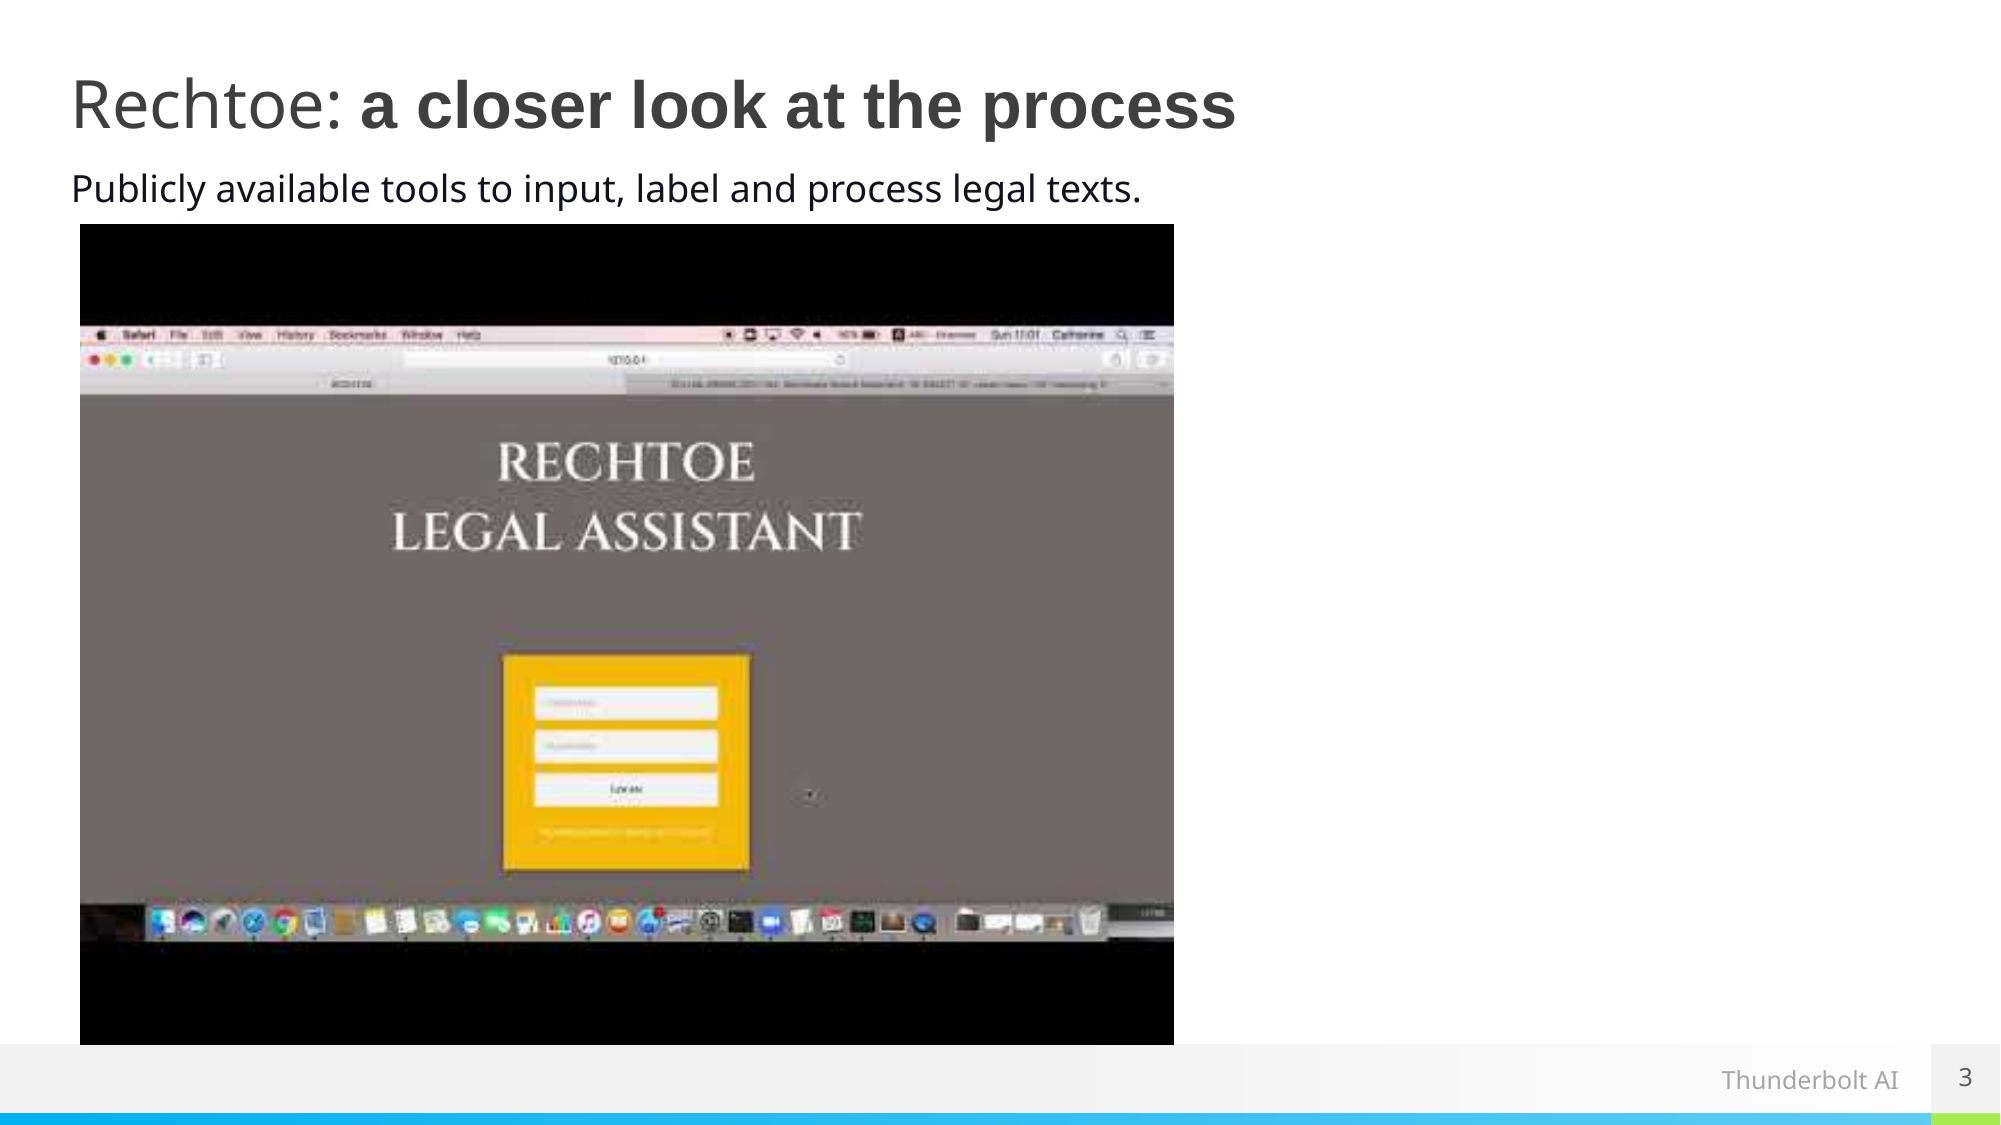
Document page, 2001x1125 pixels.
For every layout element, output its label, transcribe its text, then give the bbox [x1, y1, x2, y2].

slide_number ‹#› [1931, 1044, 2000, 1114]
title Rechtoe: a closer look at the process [70, 70, 1932, 142]
list Publicly available tools to input, label and process legal texts. [70, 165, 1932, 225]
picture [80, 224, 1174, 1045]
